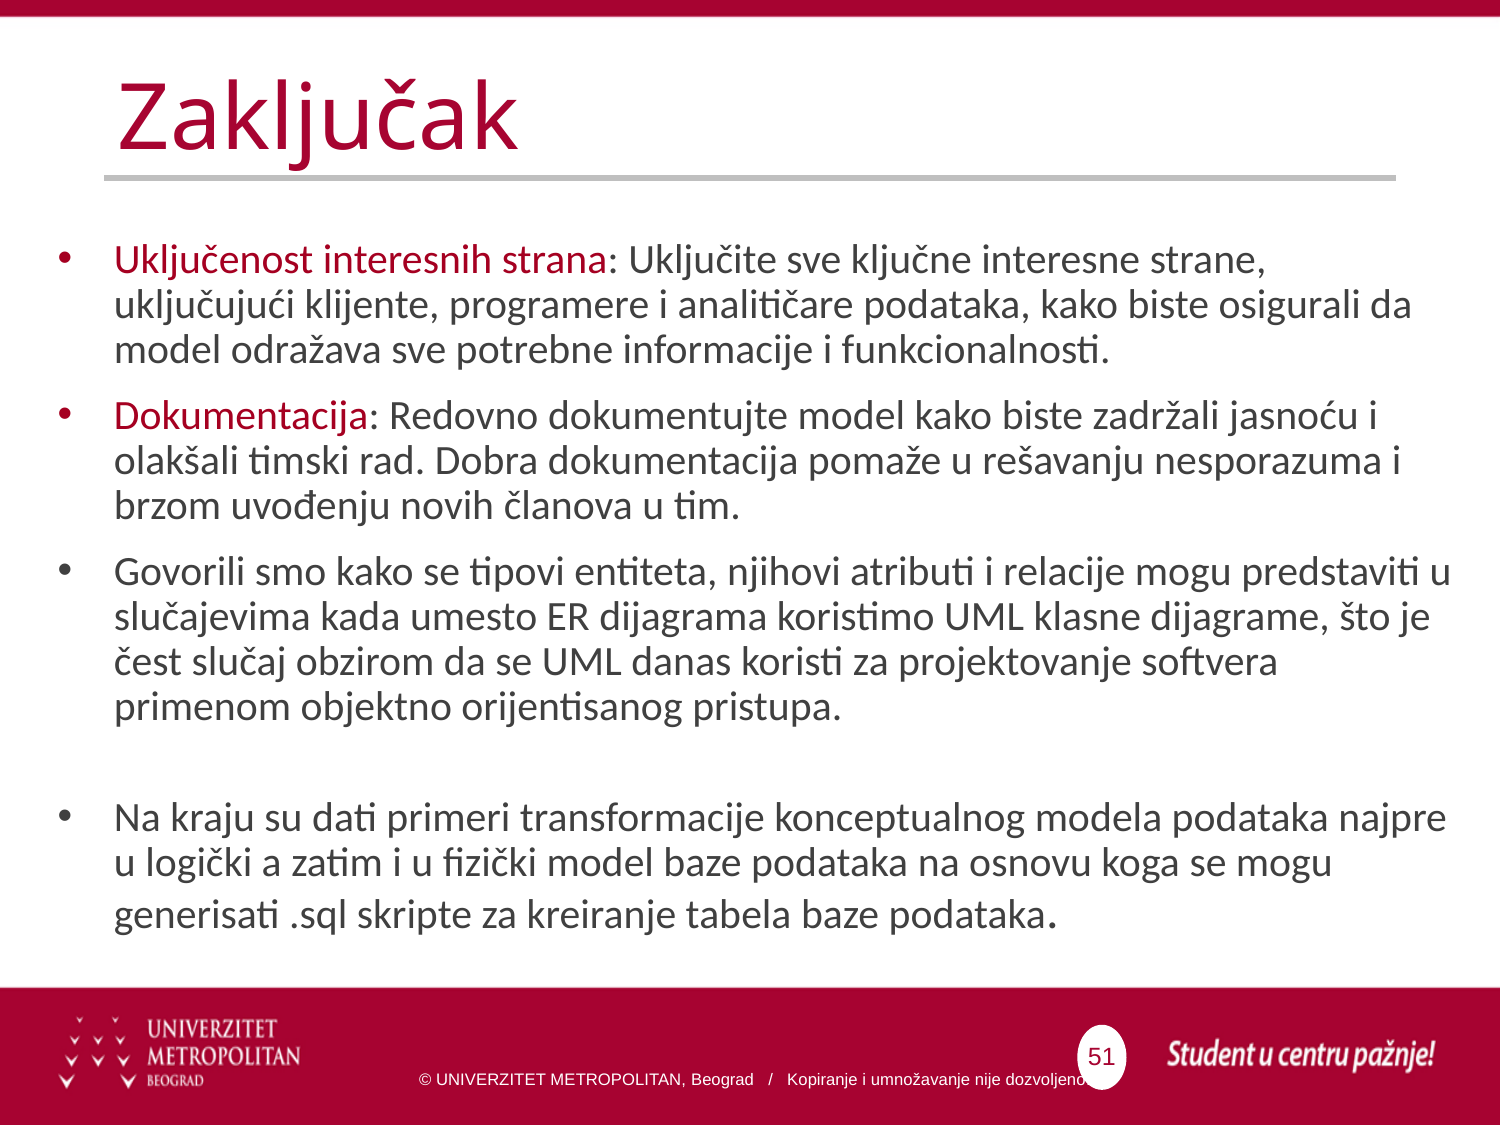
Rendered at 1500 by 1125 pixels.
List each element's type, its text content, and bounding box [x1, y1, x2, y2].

title Zaključak [103, 63, 1397, 202]
list Uključenost interesnih strana: Uključite sve ključne interesne strane, uključujući klijente, programere i analitičare podataka, kako biste osigurali da model odražava sve potrebne informacije i funkcionalnosti. Dokumentacija: Redovno dokumentujte model kako biste zadržali jasnoću i olakšali timski rad. Dobra dokumentacija pomaže u rešavanju nesporazuma i brzom uvođenju novih članova u tim. Govorili smo kako se tipovi entiteta, njihovi atributi i relacije mogu predstaviti u slučajevima kada umesto ER dijagrama koristimo UML klasne dijagrame, što je čest slučaj obzirom da se UML danas koristi za projektovanje softvera primenom objektno orijentisanog pristupa. Na kraju su dati primeri transformacije konceptualnog modela podataka najpre u logički a zatim i u fizički model baze podataka na osnovu koga se mogu generisati .sql skripte za kreiranje tabela baze podataka. [42, 230, 1473, 944]
picture [0, 0, 1500, 1125]
